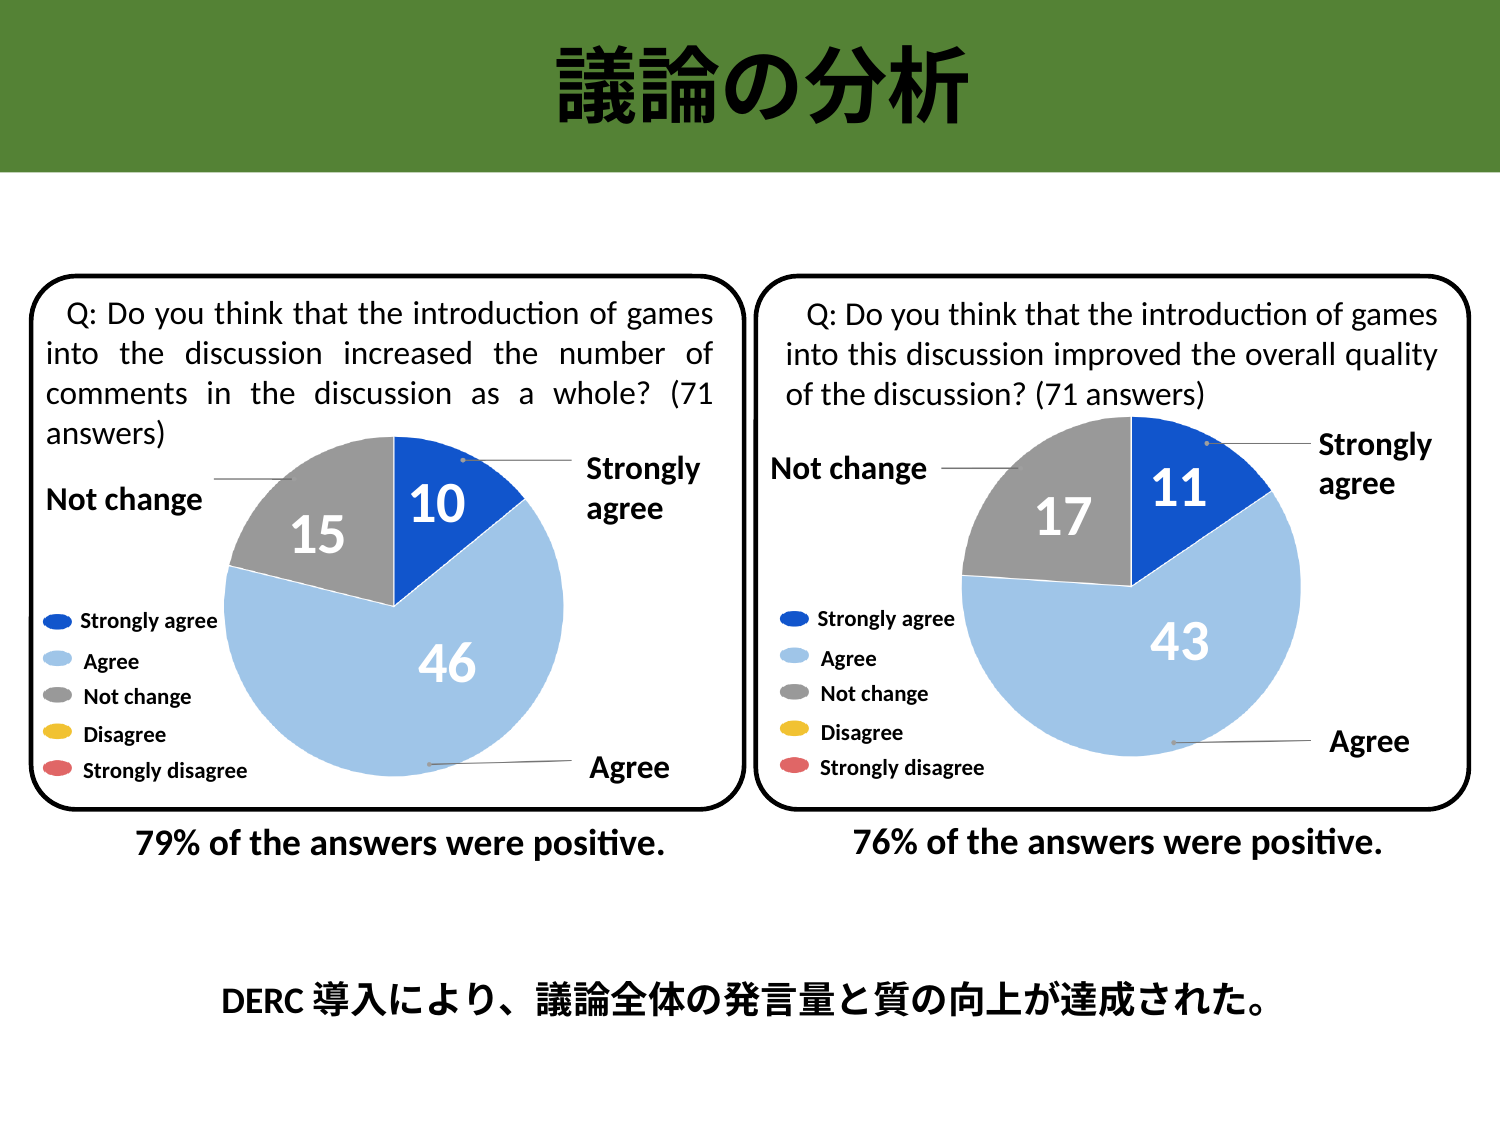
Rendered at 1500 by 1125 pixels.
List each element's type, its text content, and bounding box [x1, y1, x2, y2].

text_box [766, 595, 1008, 789]
text_box 議論の分析 [0, 0, 1500, 174]
text_box 79% of the answers were positive. [120, 810, 697, 870]
text_box 76% of the answers were positive. [837, 810, 1415, 870]
text_box DERC導入により、議論全体の発言量と質の向上が達成された。 [206, 968, 1294, 1029]
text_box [755, 276, 1482, 810]
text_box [41, 598, 271, 792]
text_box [30, 276, 750, 810]
